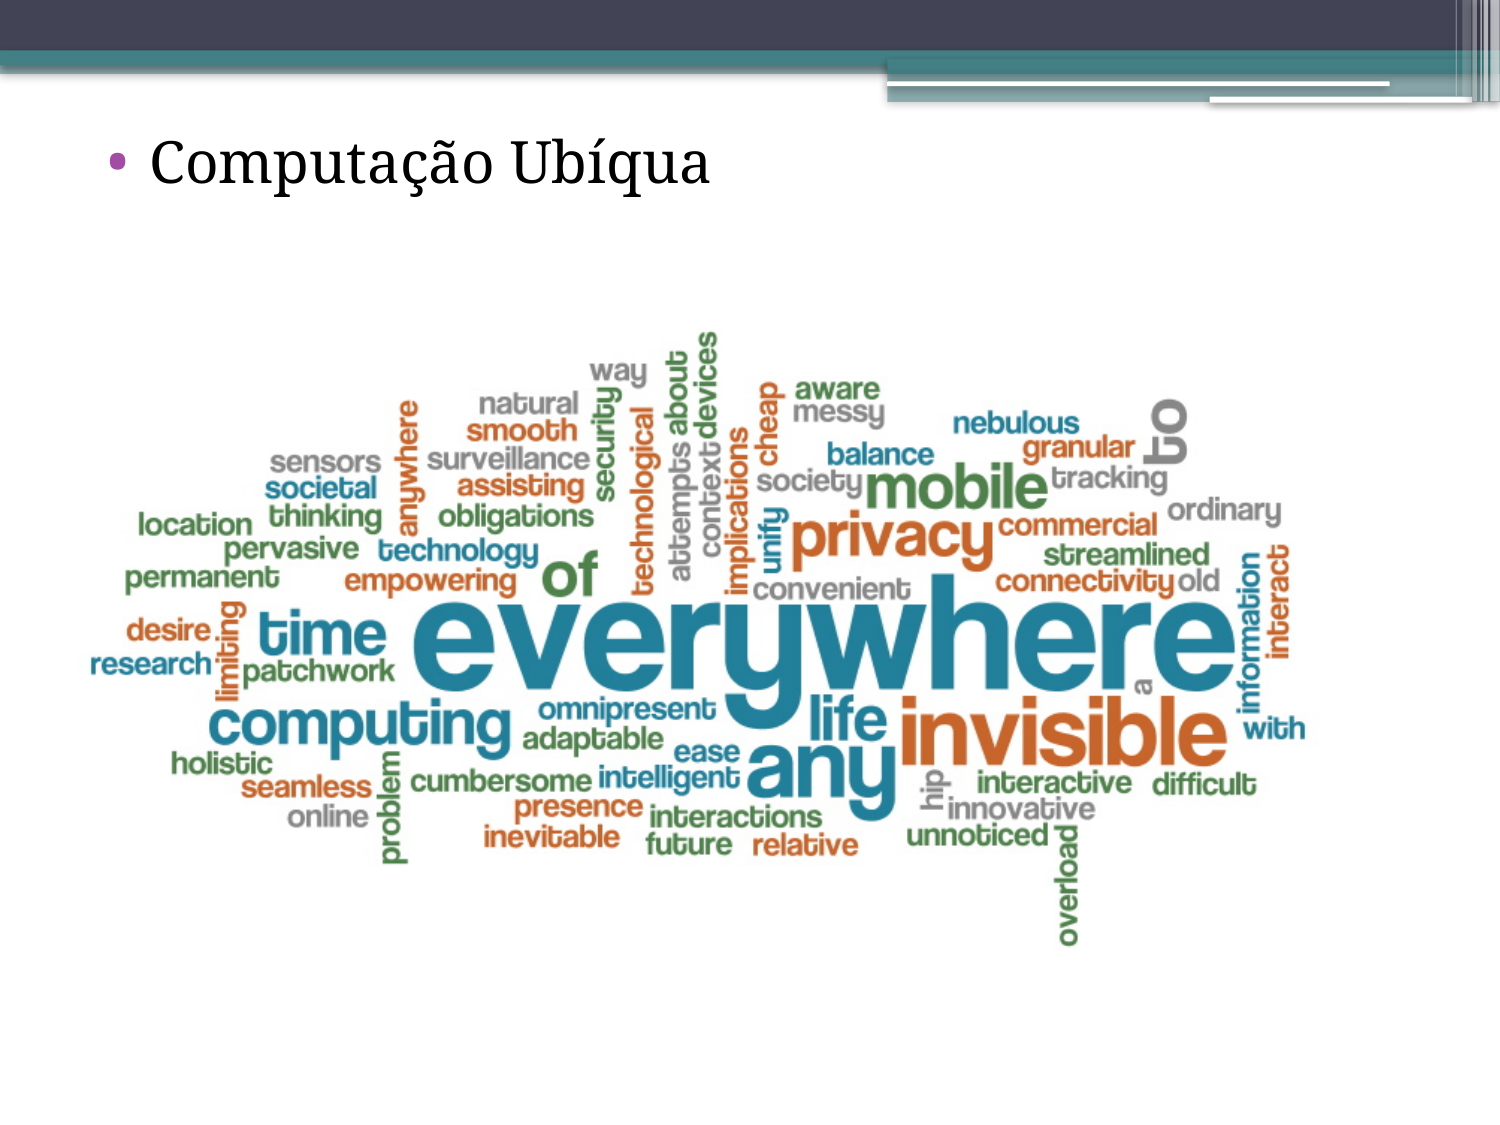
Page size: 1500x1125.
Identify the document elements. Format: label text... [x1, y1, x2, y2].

picture [74, 304, 1320, 964]
list Computação Ubíqua [75, 117, 1425, 1079]
